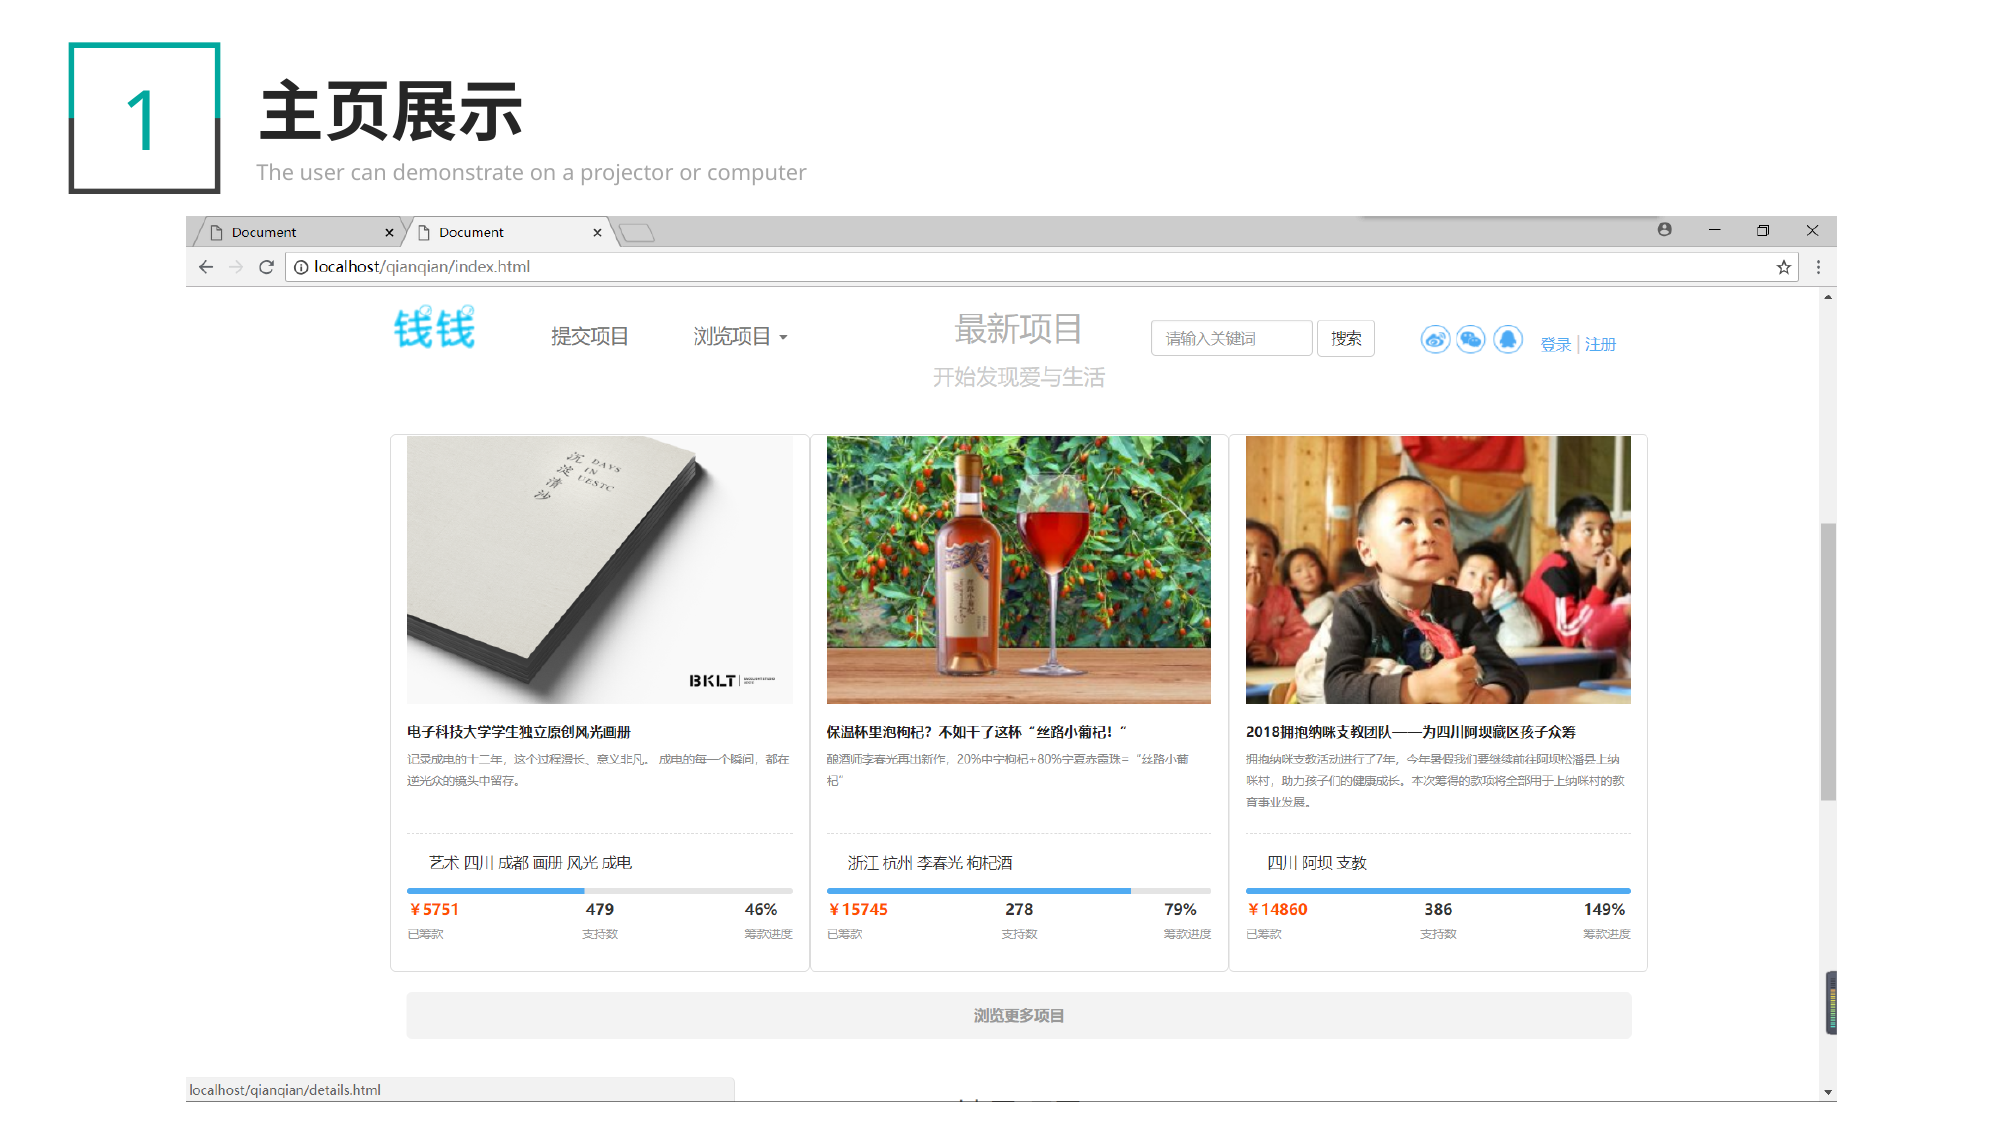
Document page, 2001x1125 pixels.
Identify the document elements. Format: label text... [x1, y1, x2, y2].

picture [186, 216, 1837, 1102]
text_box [241, 60, 941, 193]
text_box [68, 175, 221, 195]
text_box [68, 41, 221, 60]
text_box 1 [68, 60, 221, 175]
